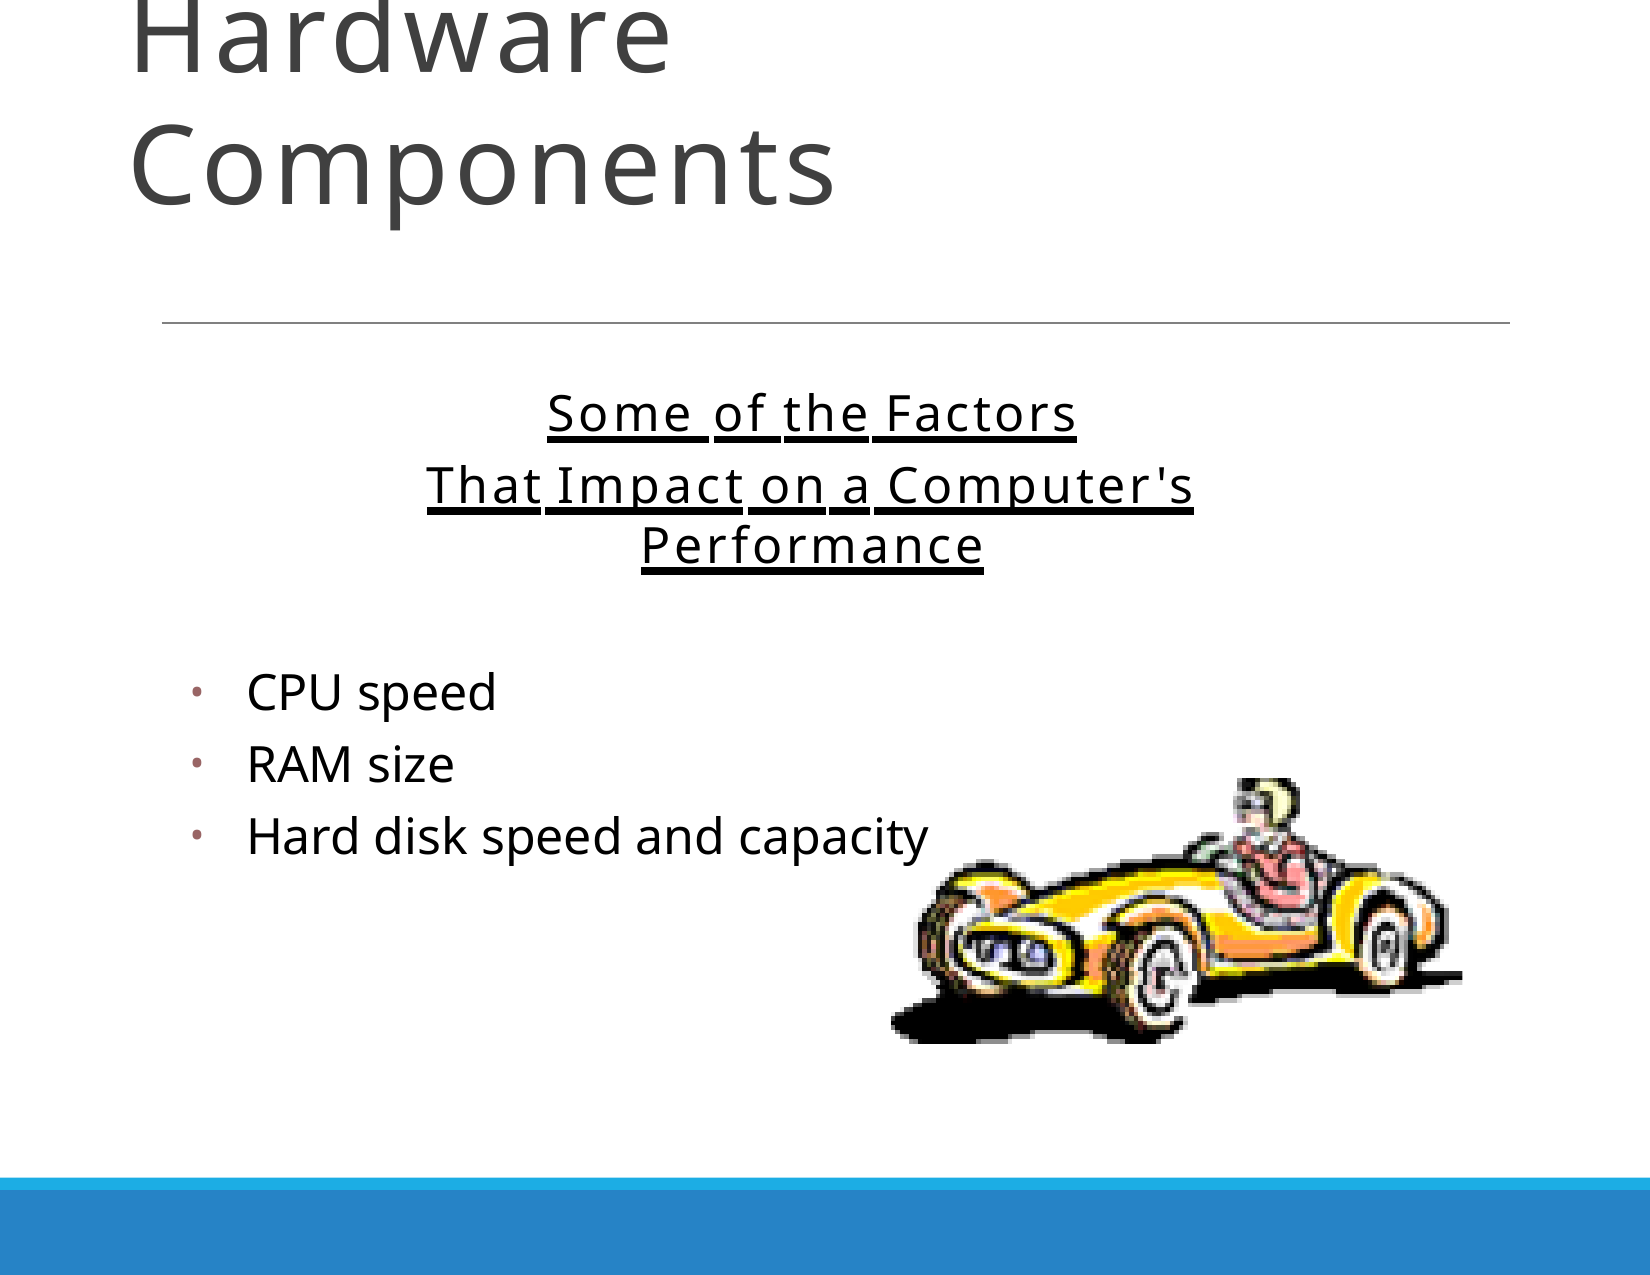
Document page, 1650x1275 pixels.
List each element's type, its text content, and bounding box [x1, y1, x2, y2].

text_box Some of the Factors That Impact on a Computer's Performance CPU speed RAM size Hard disk speed and capacity [187, 367, 1349, 865]
title Hardware Components [125, 0, 1349, 227]
text_box [891, 778, 1463, 1044]
